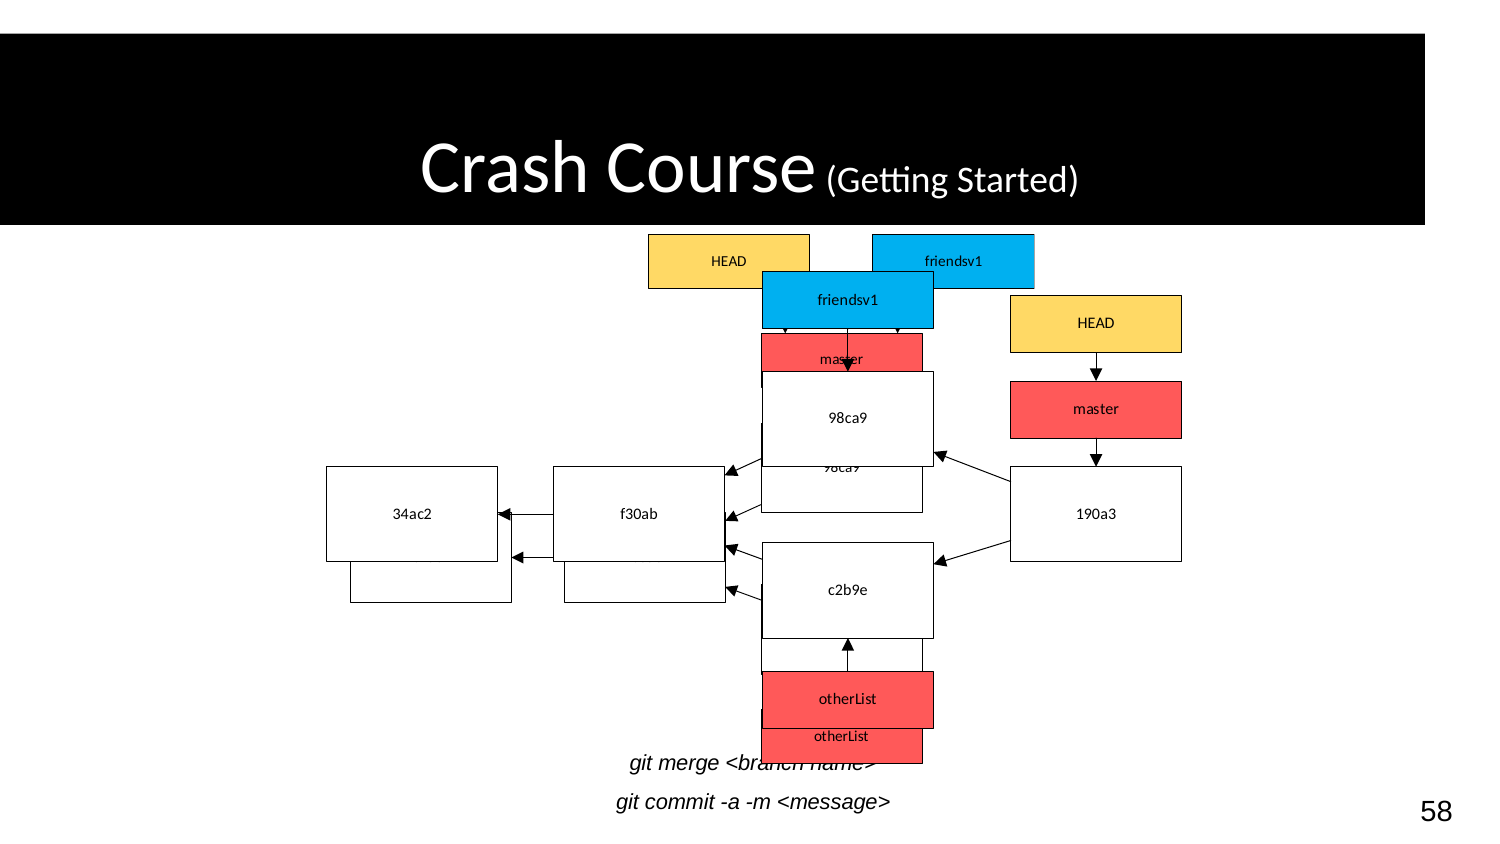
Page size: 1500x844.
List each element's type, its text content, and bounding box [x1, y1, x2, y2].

picture [324, 232, 1183, 765]
text_box git merge <branch name> git commit -a -m <message> [387, 741, 1120, 822]
title Crash Course (Getting Started) [75, 33, 1425, 223]
